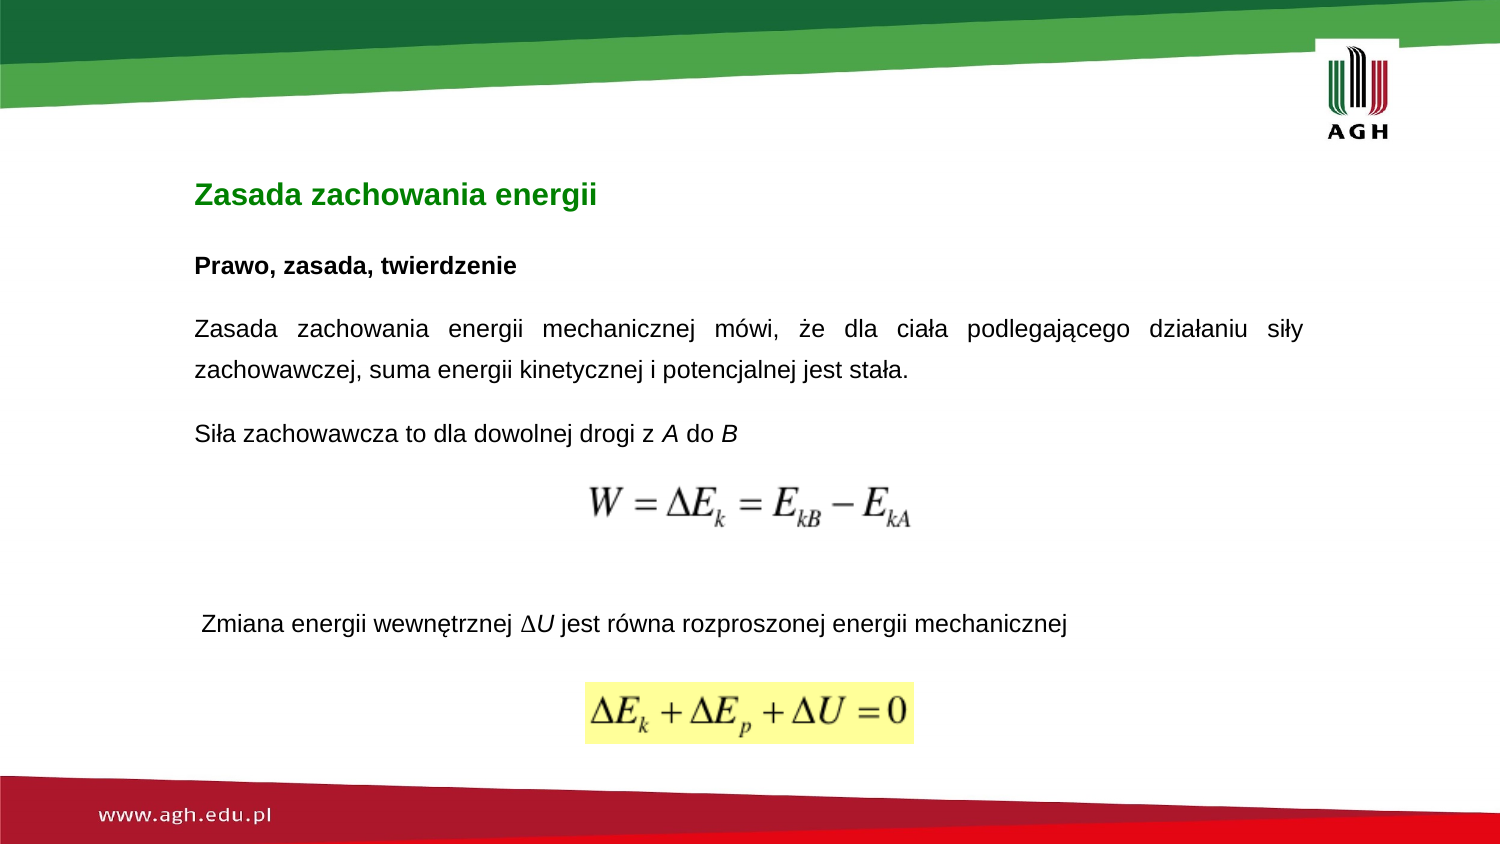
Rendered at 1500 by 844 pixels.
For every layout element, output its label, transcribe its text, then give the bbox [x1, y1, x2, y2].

subtitle Zasada zachowania energii Prawo, zasada, twierdzenie Zasada zachowania energii mechanicznej mówi, że dla ciała podlegającego działaniu siły zachowawczej, suma energii kinetycznej i potencjalnej jest stała. Siła zachowawcza to dla dowolnej drogi z A do B Zmiana energii wewnętrznej ΔU jest równa rozproszonej energii mechanicznej [187, 153, 1313, 758]
picture [0, 0, 1500, 844]
